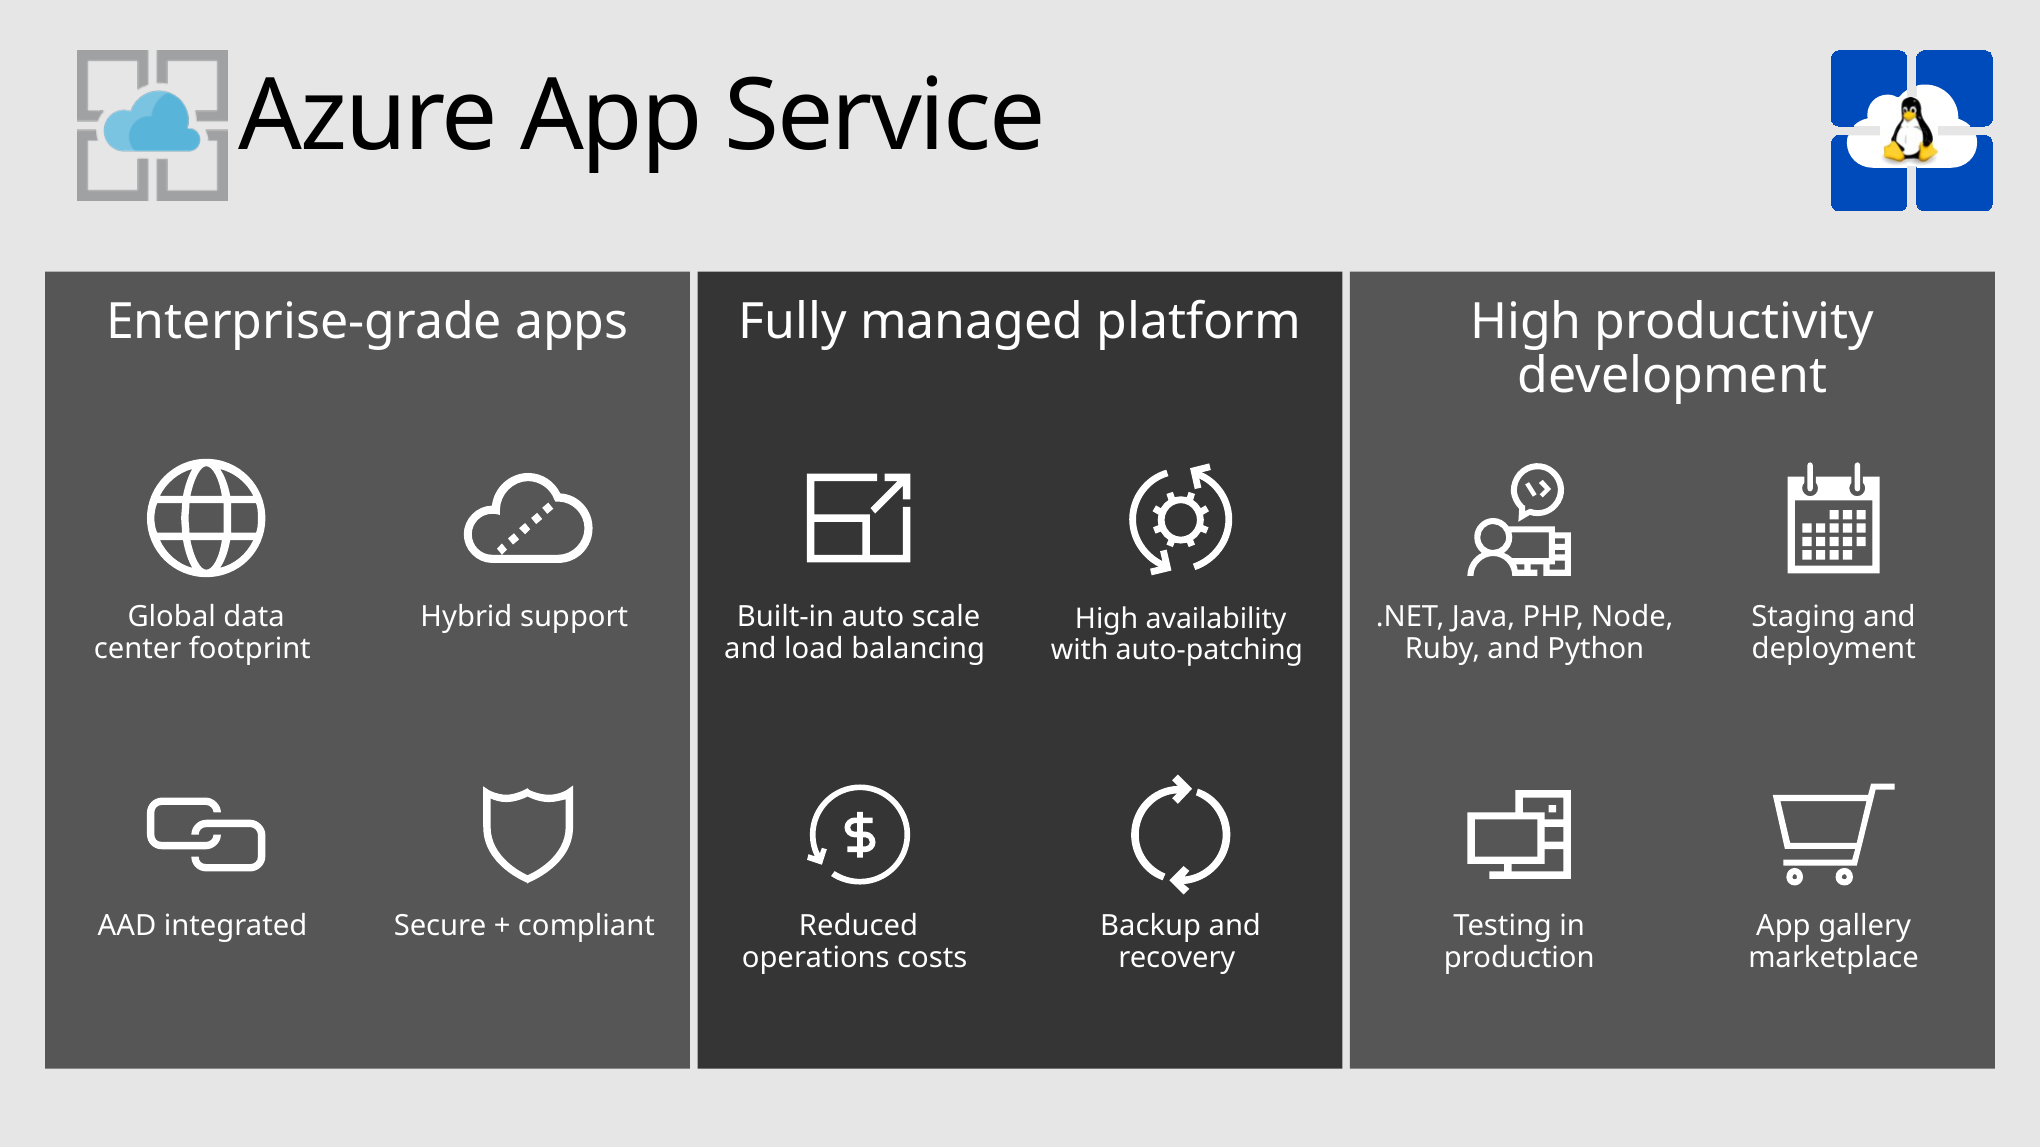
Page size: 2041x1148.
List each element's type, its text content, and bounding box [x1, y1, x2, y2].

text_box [1361, 459, 1696, 675]
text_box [408, 472, 648, 642]
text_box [1037, 466, 1324, 676]
text_box High productivity development [1349, 271, 1995, 1069]
title Azure App Service [45, 48, 1996, 199]
text_box Fully managed platform [697, 271, 1343, 1069]
text_box Enterprise-grade apps [45, 271, 690, 1069]
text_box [1738, 462, 1929, 675]
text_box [379, 785, 677, 951]
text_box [1737, 783, 1931, 984]
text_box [82, 458, 330, 675]
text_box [730, 784, 987, 984]
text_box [1430, 789, 1608, 984]
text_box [1831, 50, 1993, 212]
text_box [84, 797, 328, 951]
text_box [712, 473, 1005, 675]
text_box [1088, 774, 1273, 984]
picture [76, 50, 228, 201]
